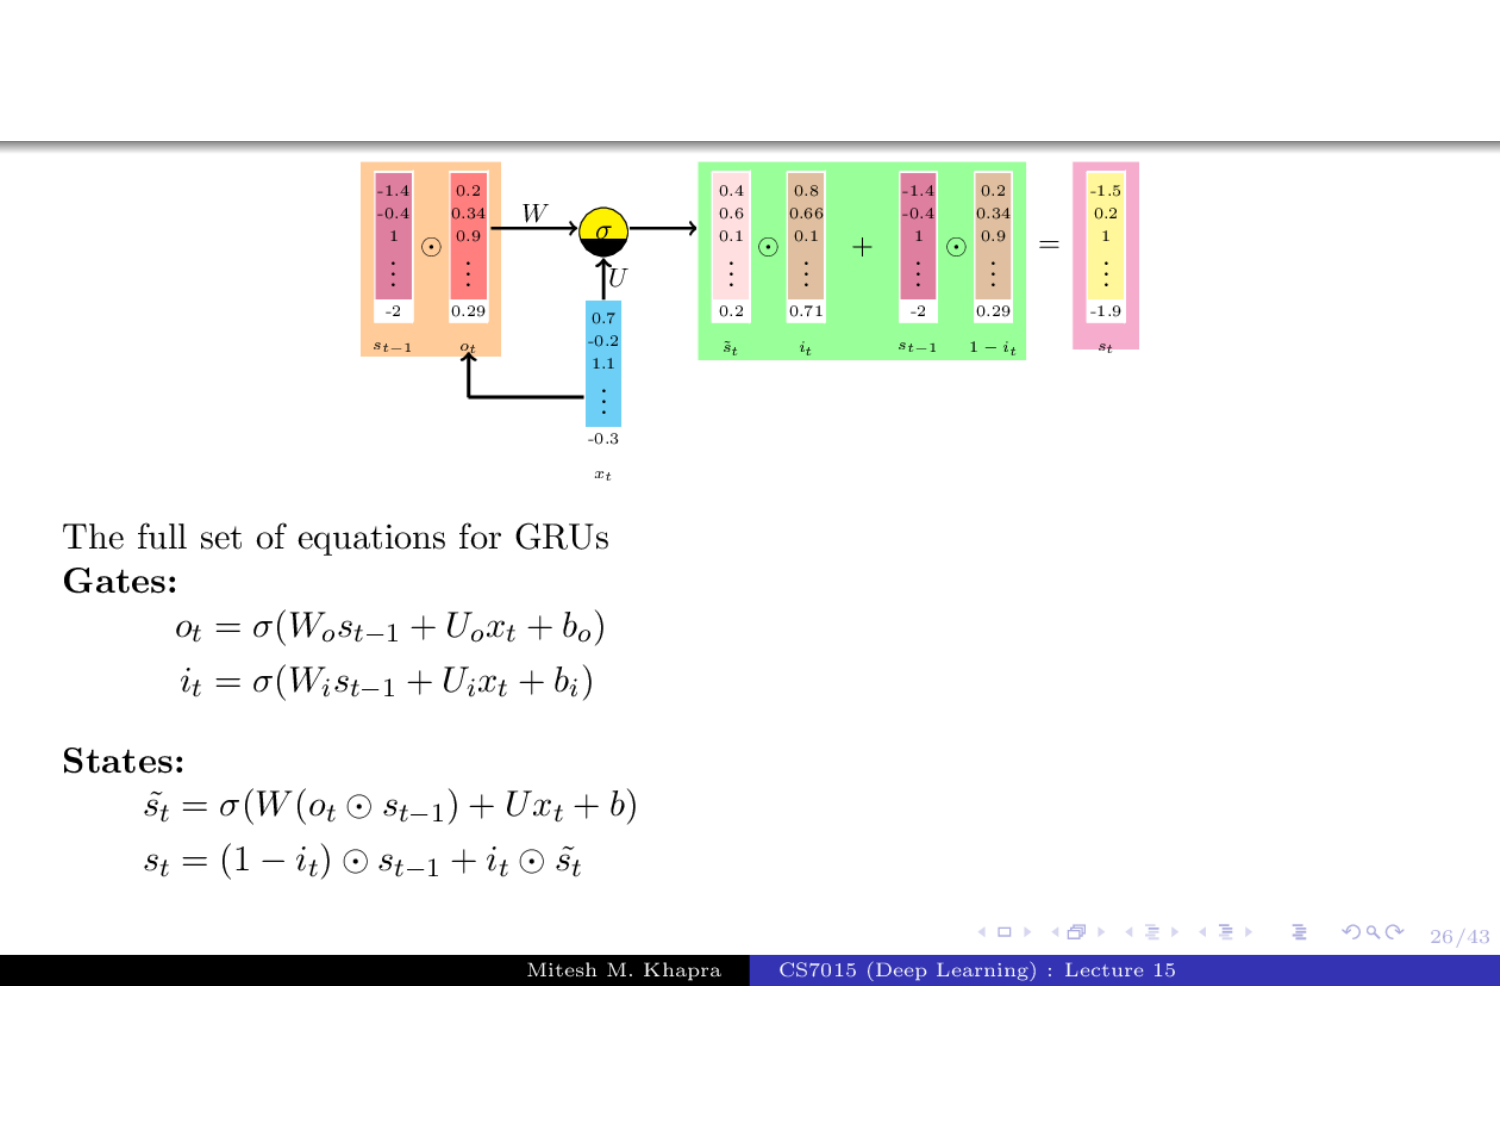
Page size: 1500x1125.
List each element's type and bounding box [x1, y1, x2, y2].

picture [0, 141, 1500, 986]
